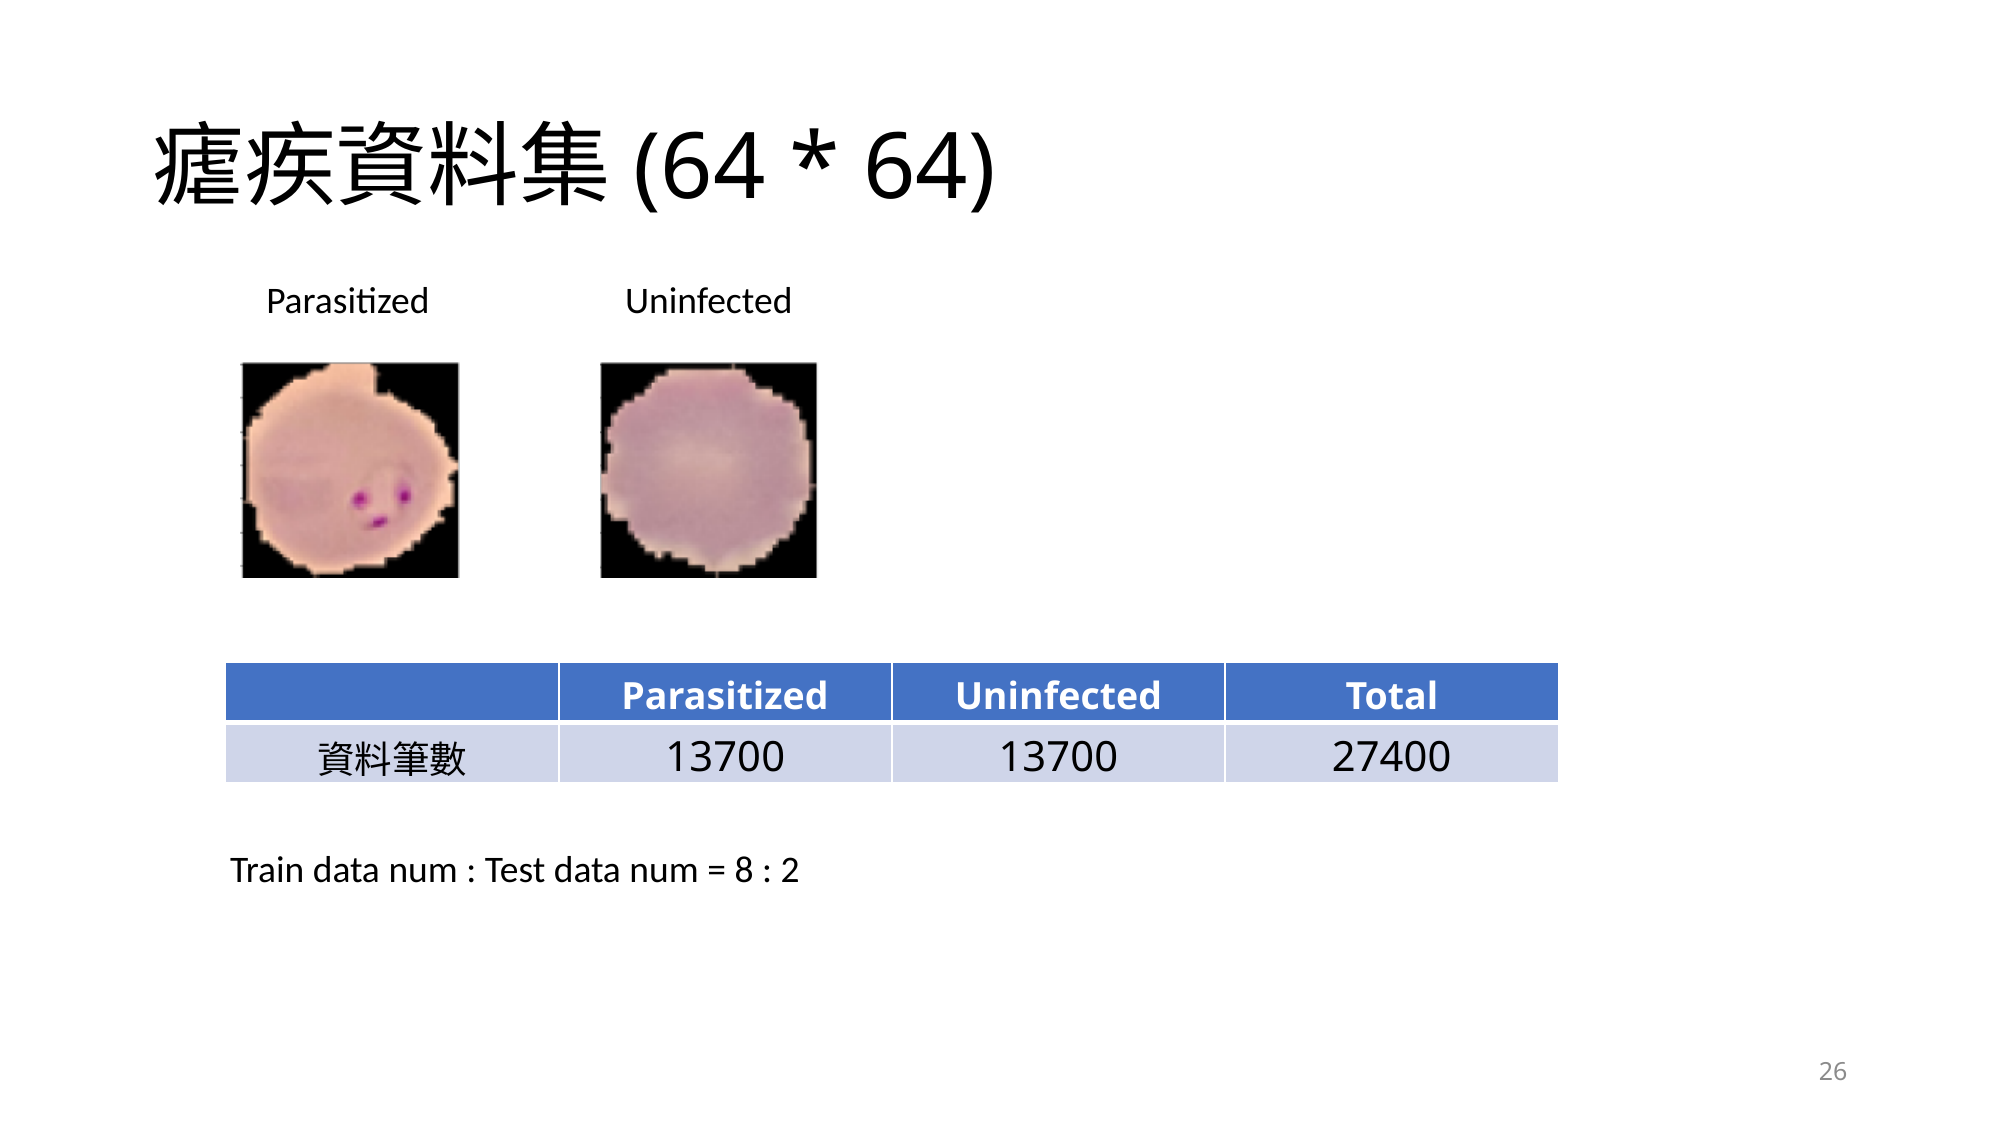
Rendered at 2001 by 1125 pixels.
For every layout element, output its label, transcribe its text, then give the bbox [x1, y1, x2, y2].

picture [240, 361, 460, 578]
text_box Uninfected [610, 268, 820, 328]
text_box Train data num : Test data num = 8 : 2 [215, 837, 1215, 898]
title 瘧疾資料集(64 * 64) [137, 59, 1863, 278]
text_box Parasitized [251, 268, 449, 328]
table_header Uninfected [893, 663, 1224, 720]
table_cell 13700 [560, 725, 891, 782]
table_cell 13700 [893, 725, 1224, 782]
table_header Parasitized [560, 663, 891, 720]
table_header [226, 663, 558, 720]
picture [600, 361, 820, 578]
table_header Total [1226, 663, 1558, 720]
table_cell 資料筆數 [226, 725, 558, 782]
slide_number 26 [1412, 1042, 1863, 1103]
table_cell 27400 [1226, 725, 1558, 782]
